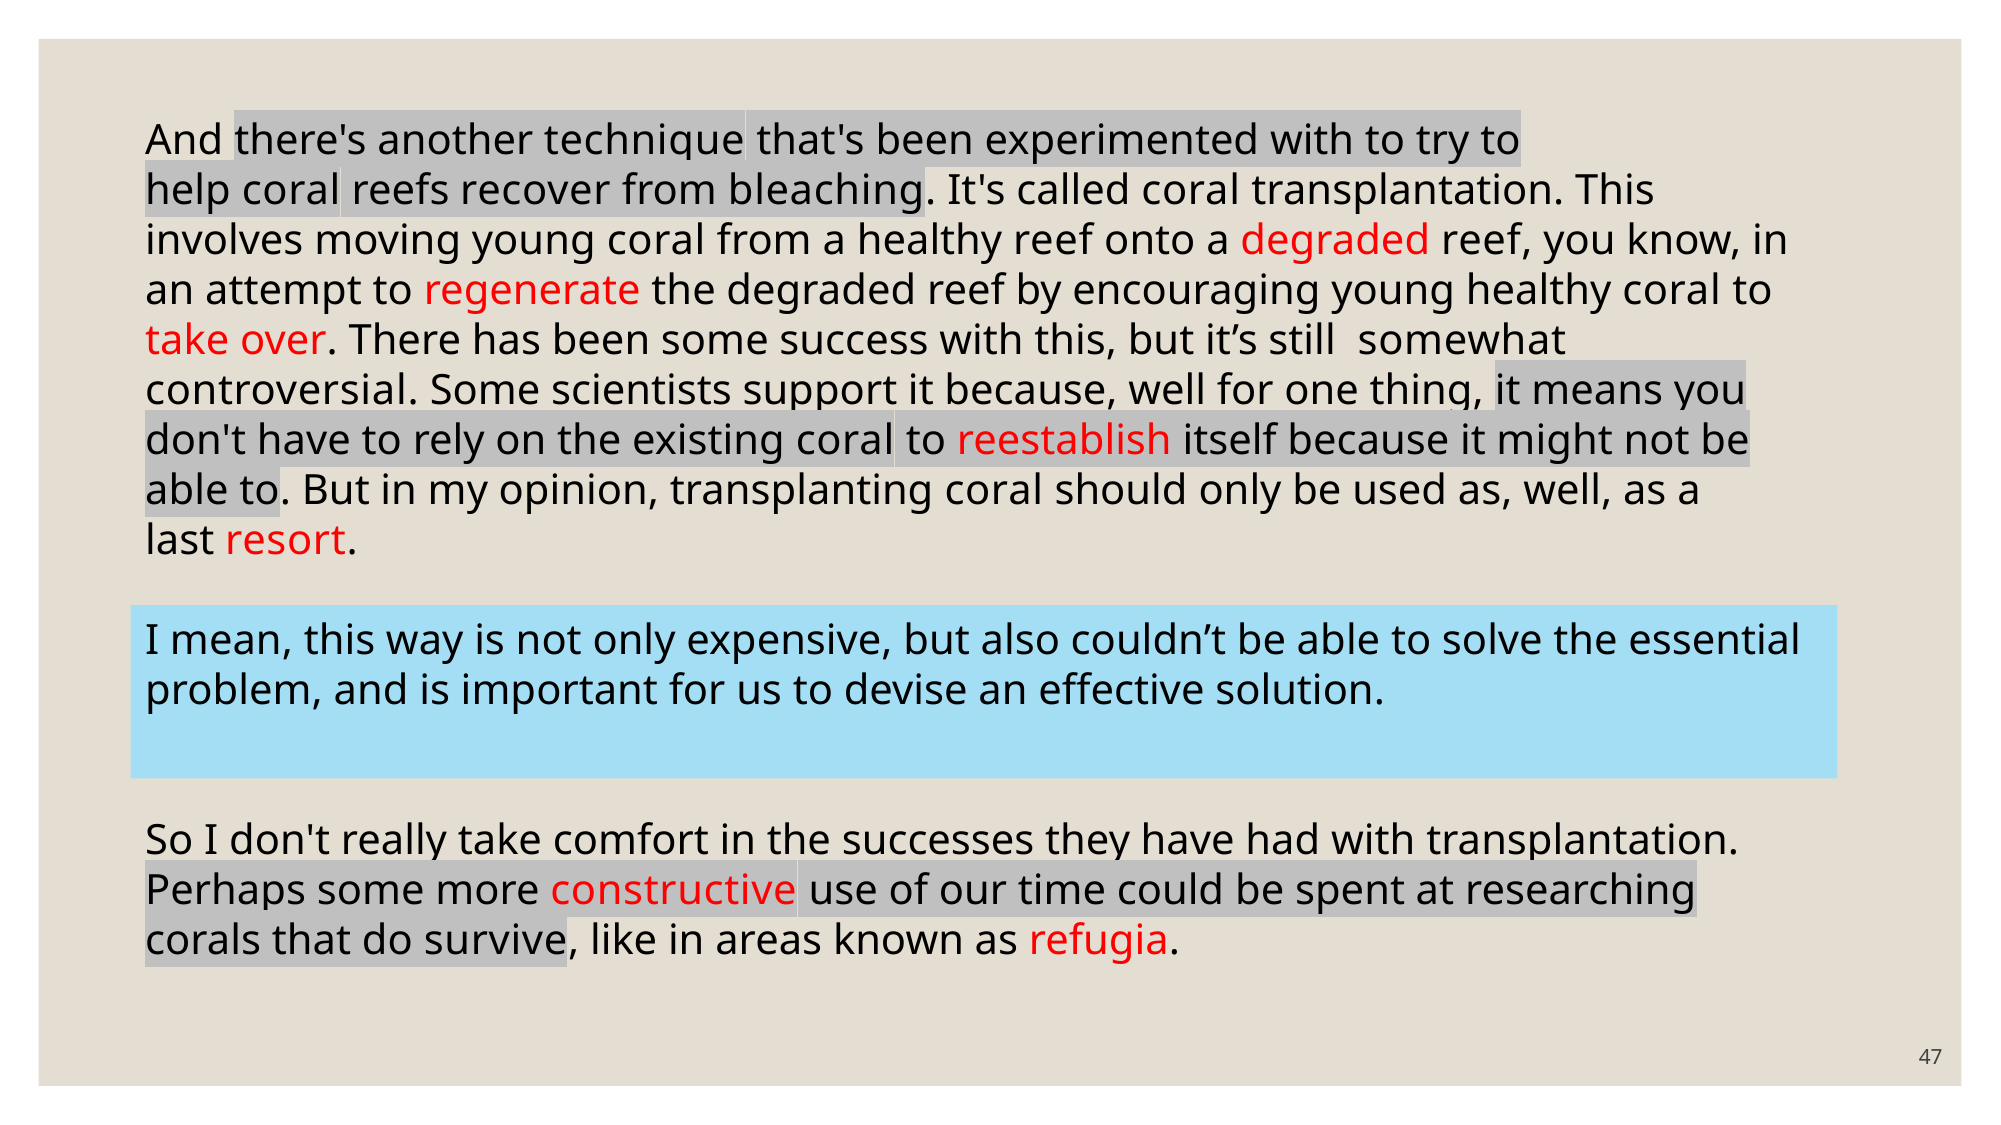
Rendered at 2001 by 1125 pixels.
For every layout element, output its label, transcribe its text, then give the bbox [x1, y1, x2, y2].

slide_number 47 [1717, 1034, 1958, 1080]
text_box And there's another technique that's been experimented with to try to help coral reefs recover from bleaching. It's called coral transplantation. This involves moving young coral from a healthy reef onto a degraded reef, you know, in an attempt to regenerate the degraded reef by encouraging young healthy coral to take over. There has been some success with this, but it’s still somewhat controversial. Some scientists support it because, well for one thing, it means you don't have to rely on the existing coral to reestablish itself because it might not be able to. But in my opinion, transplanting coral should only be used as, well, as a last resort. I mean, this way is not only expensive, but also couldn’t be able to solve the essential problem, and is important for us to devise an effective solution. So I don't really take comfort in the successes they have had with transplantation. Perhaps some more constructive use of our time could be spent at researching corals that do survive, like in areas known as refugia. [130, 105, 1838, 1071]
